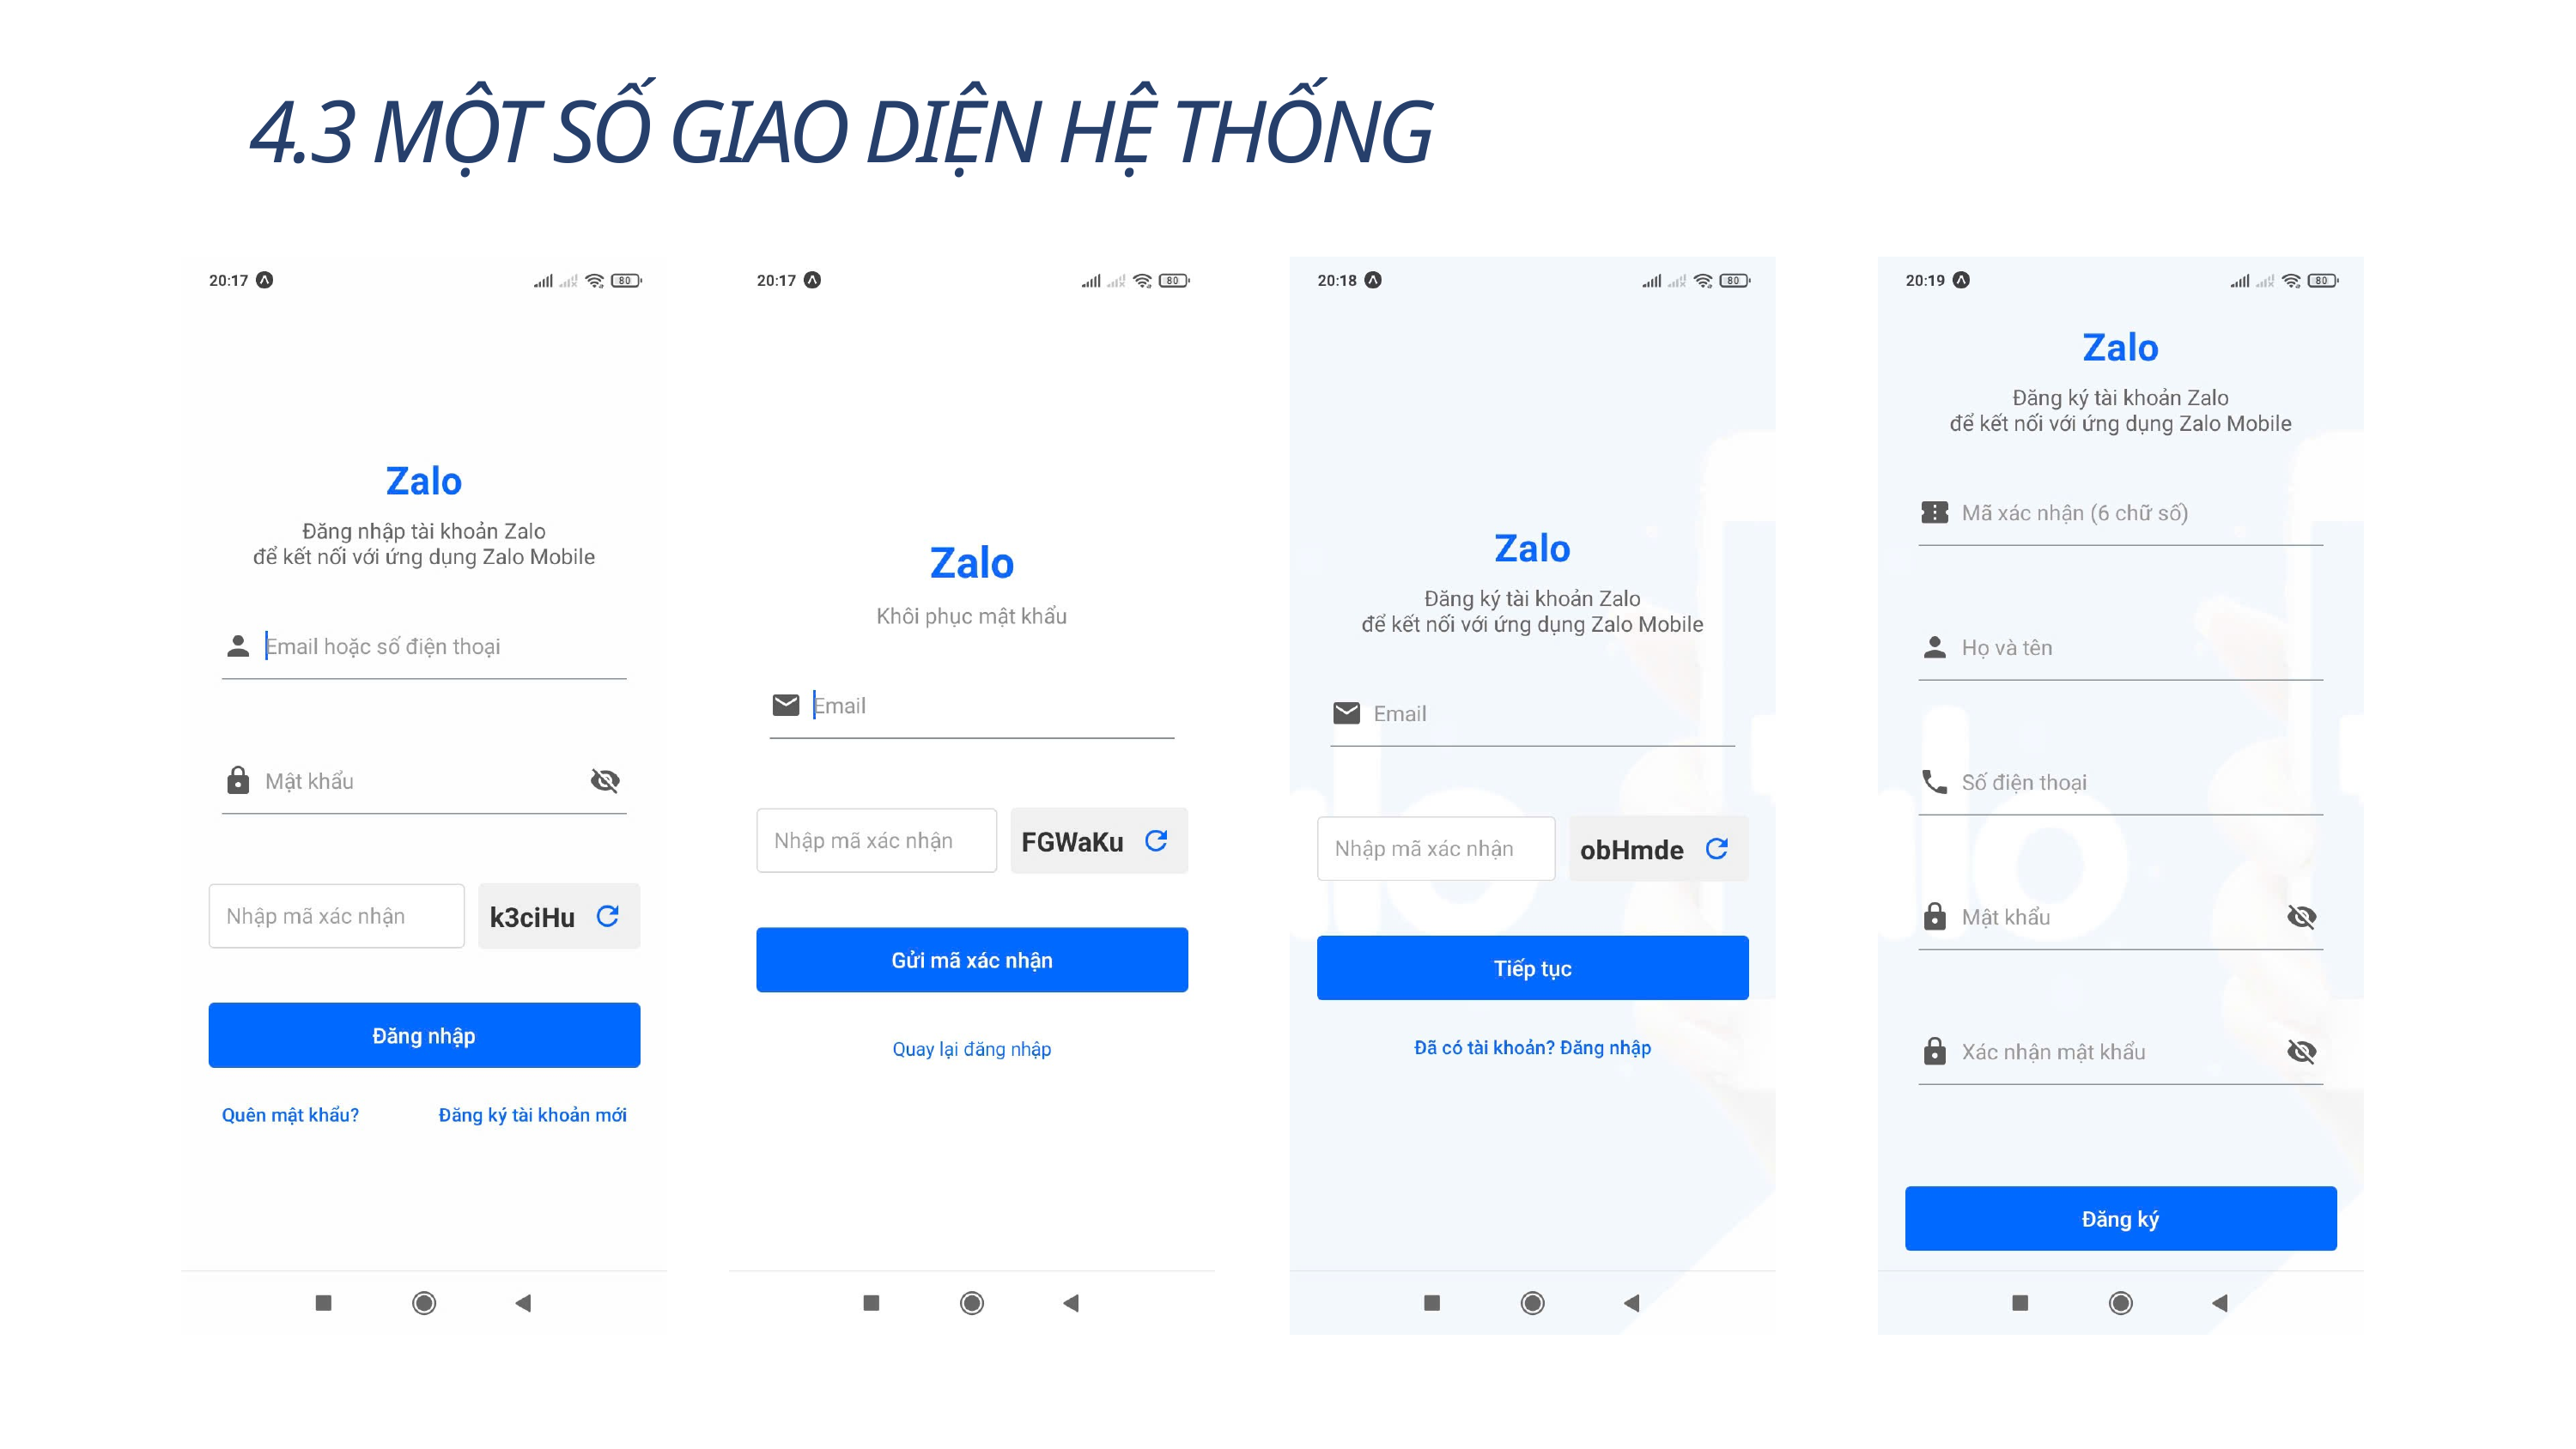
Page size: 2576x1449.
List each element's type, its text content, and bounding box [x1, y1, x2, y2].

picture [729, 257, 1216, 1336]
text_box 4.3 MỘT SỐ GIAO DIỆN HỆ THỐNG [0, 113, 1922, 180]
picture [181, 257, 667, 1336]
picture [1878, 257, 2364, 1336]
picture [1290, 257, 1776, 1336]
